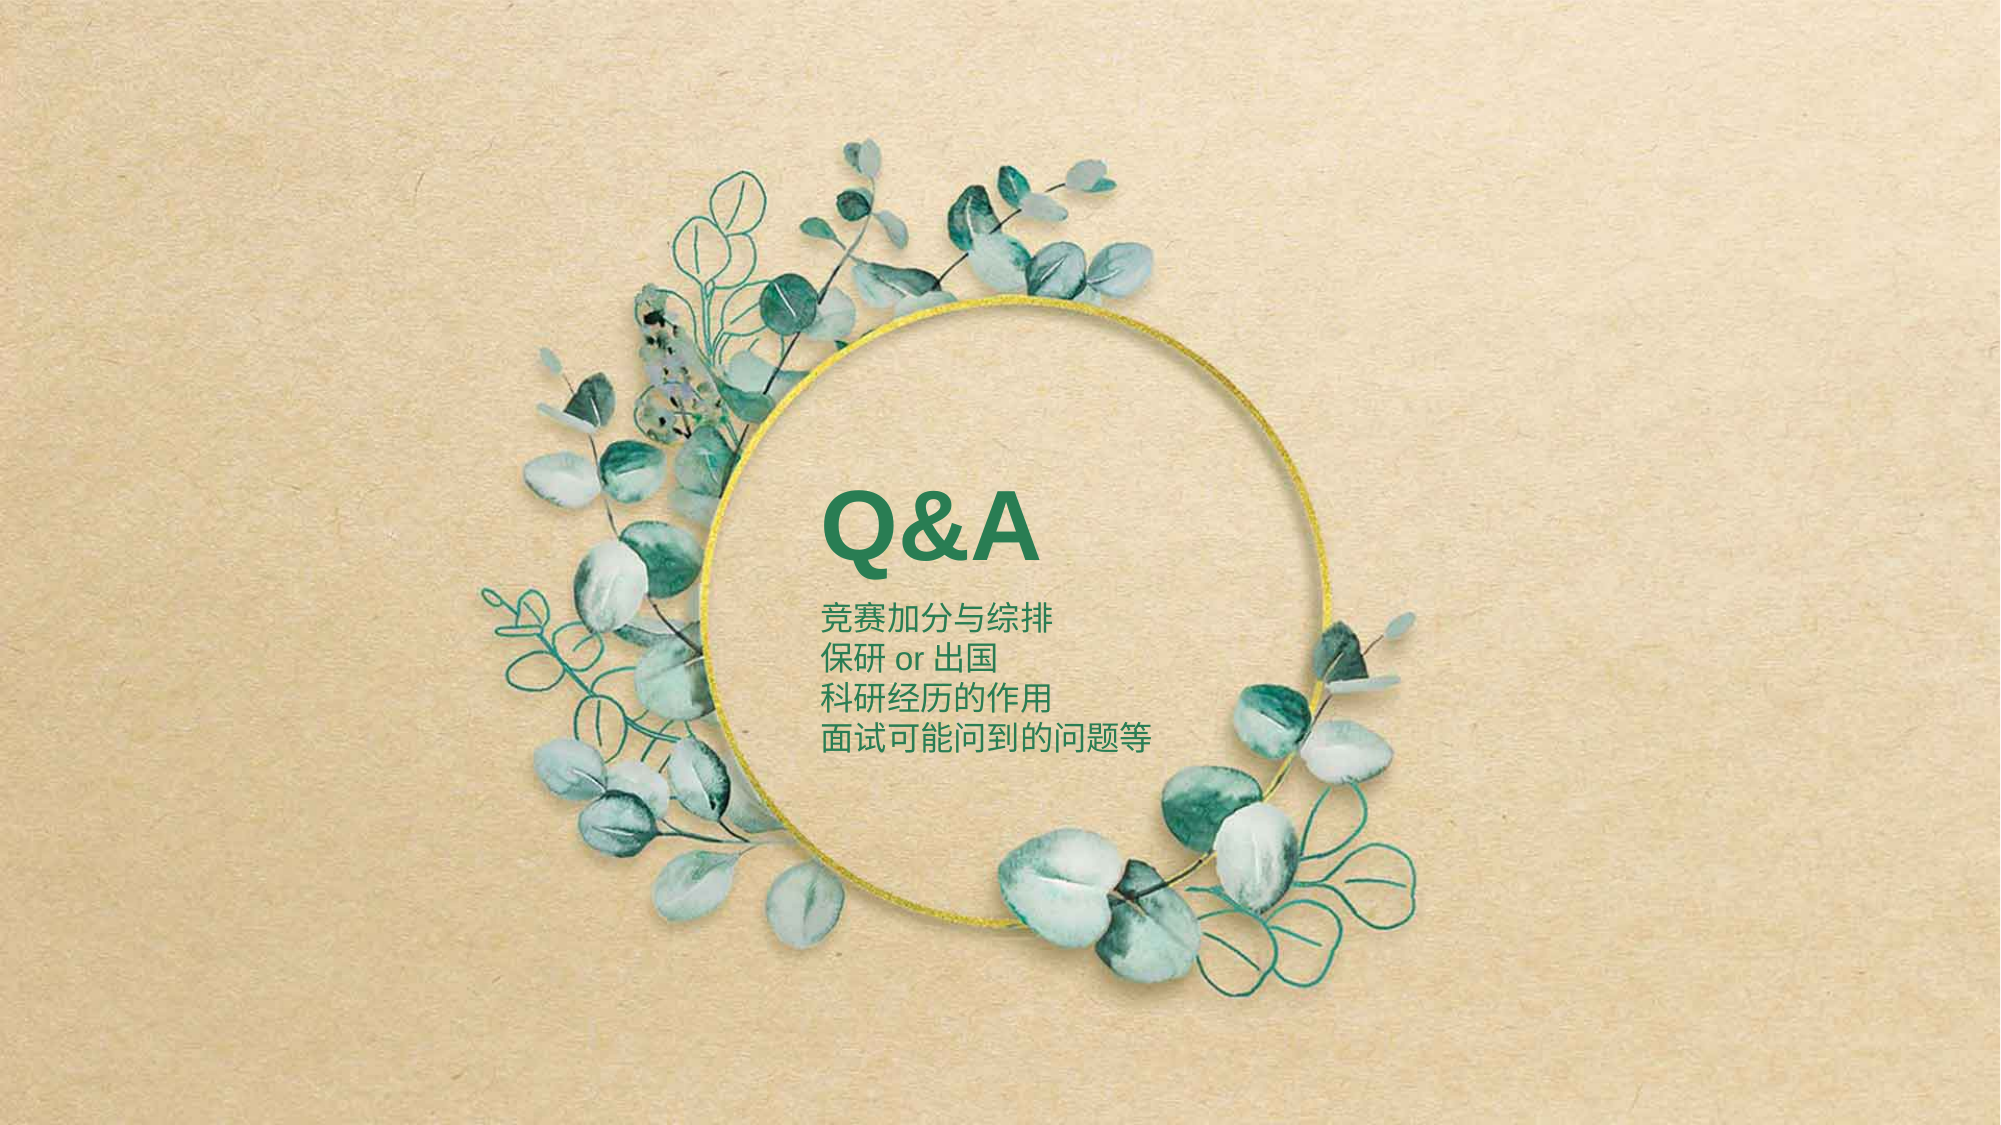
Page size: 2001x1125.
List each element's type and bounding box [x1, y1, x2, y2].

text_box [805, 452, 1358, 766]
picture [0, 0, 2001, 1125]
